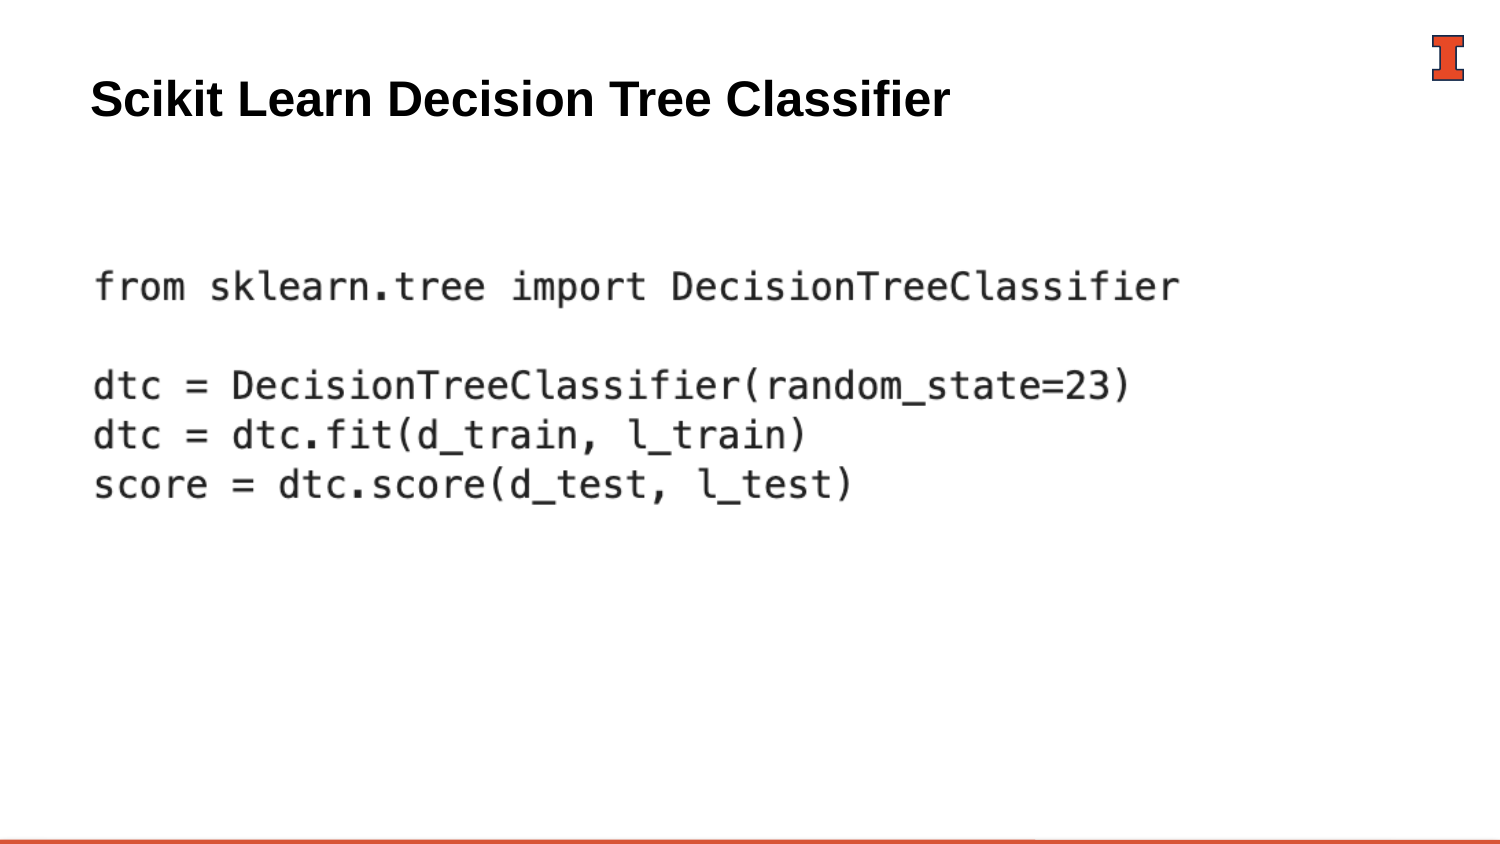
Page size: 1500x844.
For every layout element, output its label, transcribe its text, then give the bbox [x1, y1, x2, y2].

picture [1432, 35, 1464, 81]
title Scikit Learn Decision Tree Classifier [75, 58, 1404, 167]
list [74, 248, 1247, 543]
